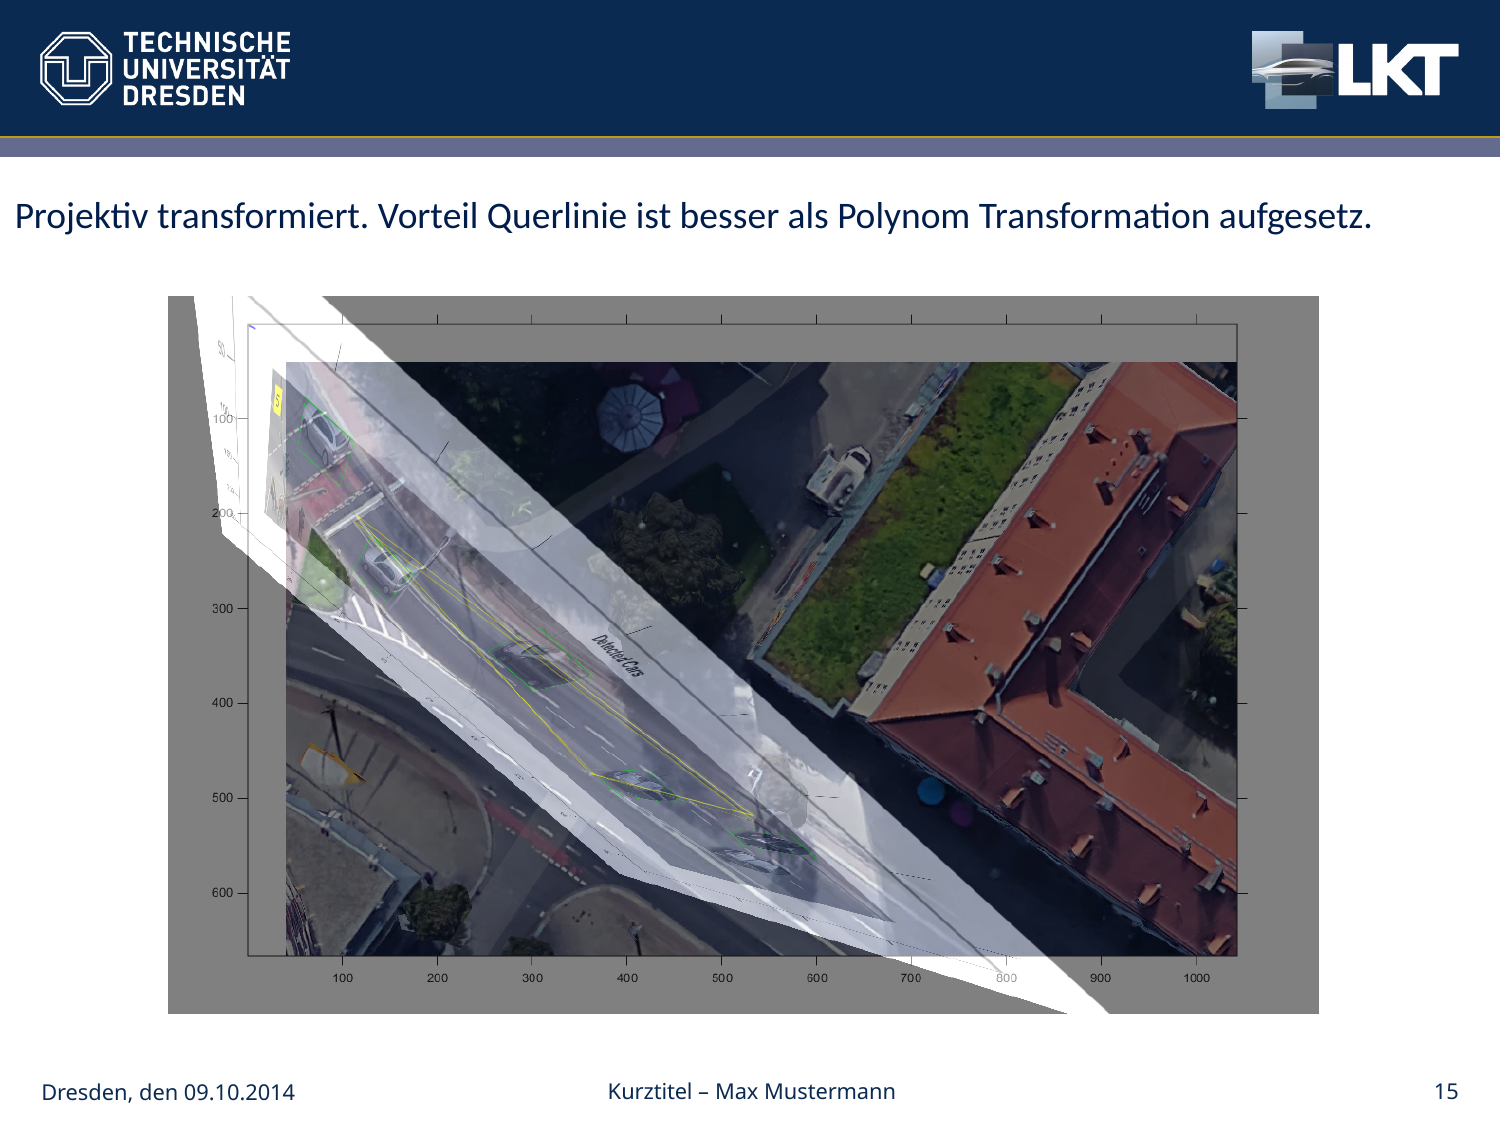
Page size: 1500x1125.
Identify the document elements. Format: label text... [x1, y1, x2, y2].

picture [1252, 31, 1459, 109]
picture [39, 31, 290, 106]
text_box Projektiv transformiert. Vorteil Querlinie ist besser als Polynom Transformation aufgesetz. [0, 160, 1424, 1106]
picture [88, 266, 1400, 1071]
